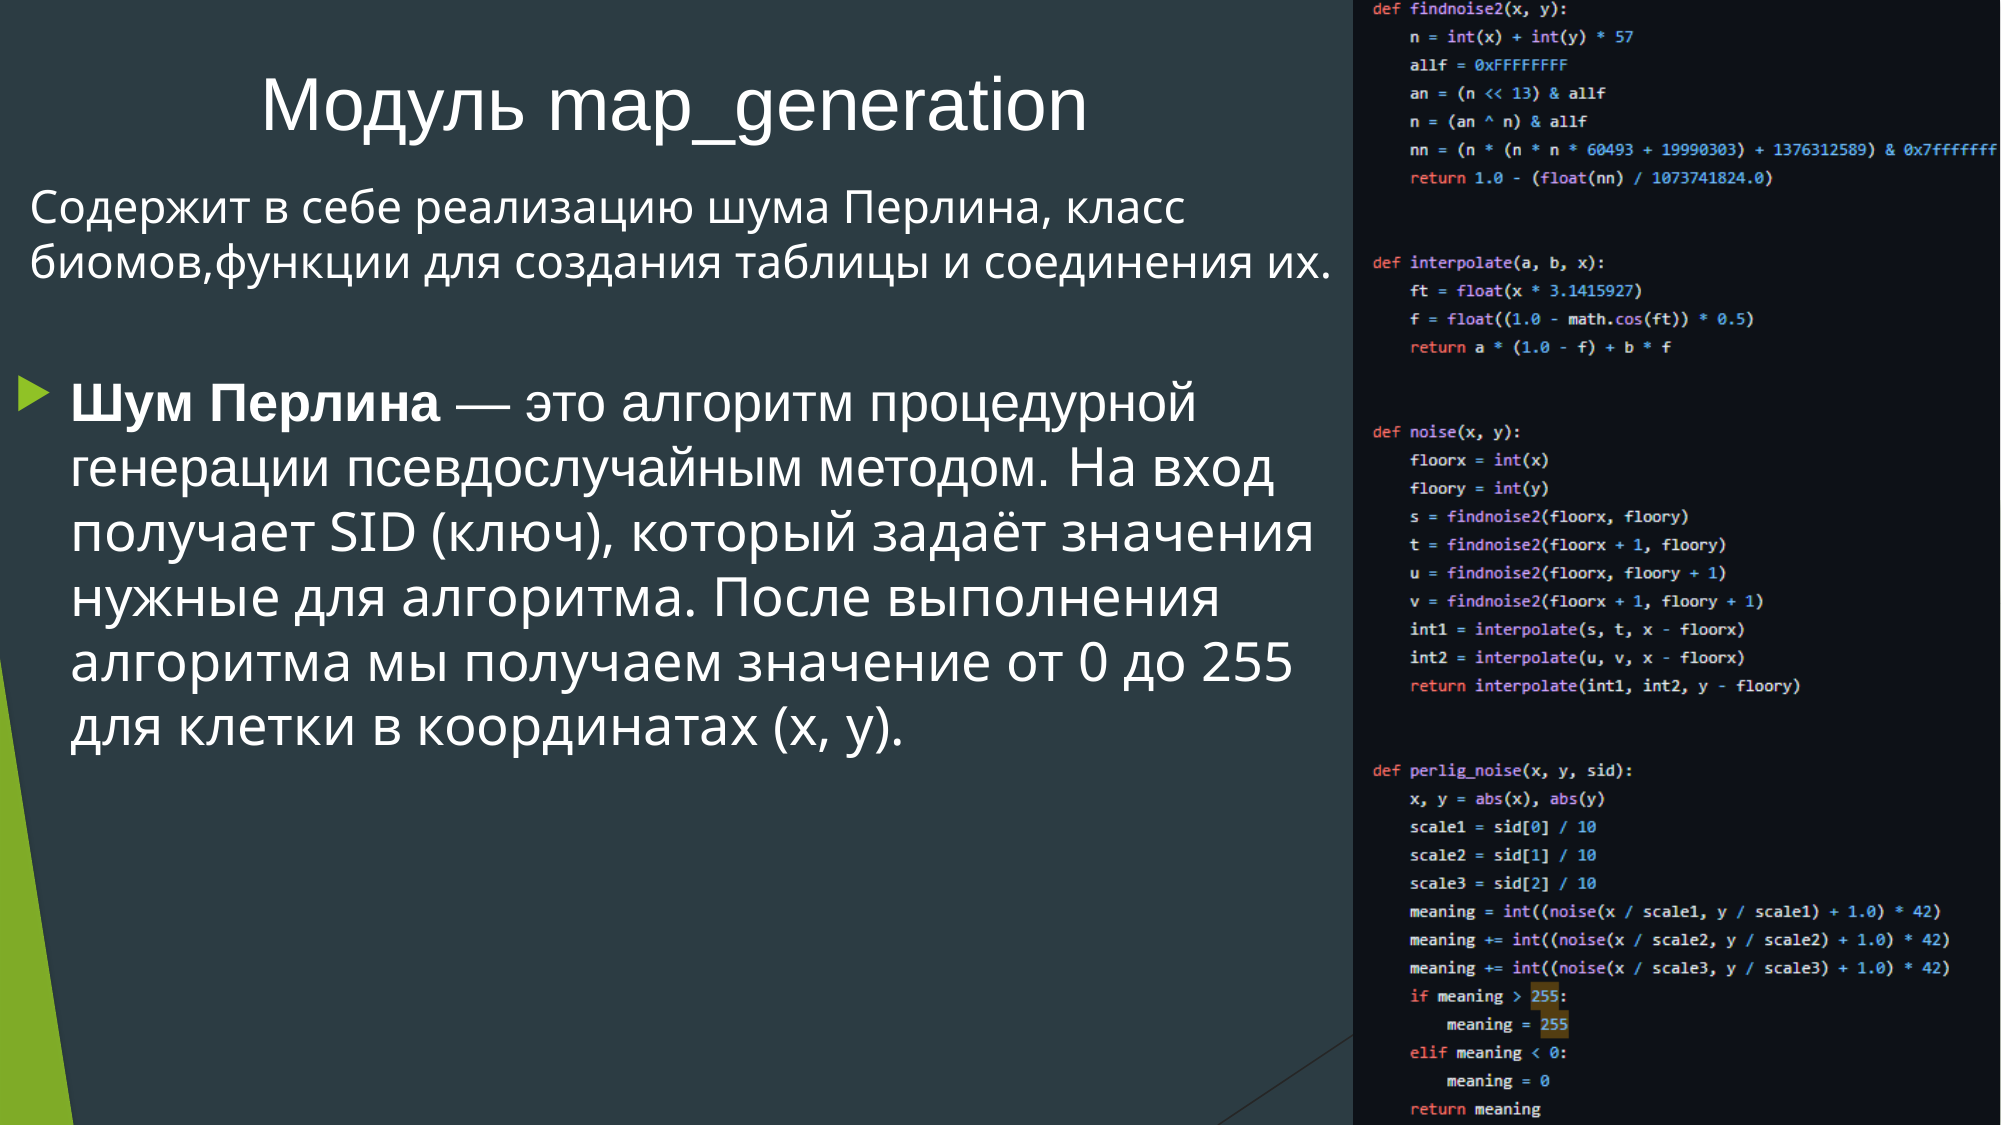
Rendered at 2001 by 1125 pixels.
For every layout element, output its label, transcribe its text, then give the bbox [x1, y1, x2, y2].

text_box Содержит в себе реализацию шума Перлина, класс биомов,функции для создания таблицы и соединения их. [14, 170, 1347, 296]
subtitle Шум Перлина — это алгоритм процедурной генерации псевдослучайным методом. На вход получает SID (ключ), который задаёт значения нужные для алгоритма. После выполнения алгоритма мы получаем значение от 0 до 255 для клетки в координатах (x, y). [14, 366, 1347, 639]
text_box [14, 691, 1199, 732]
picture [1352, 0, 2000, 1125]
title Модуль map_generation [0, 0, 1348, 146]
